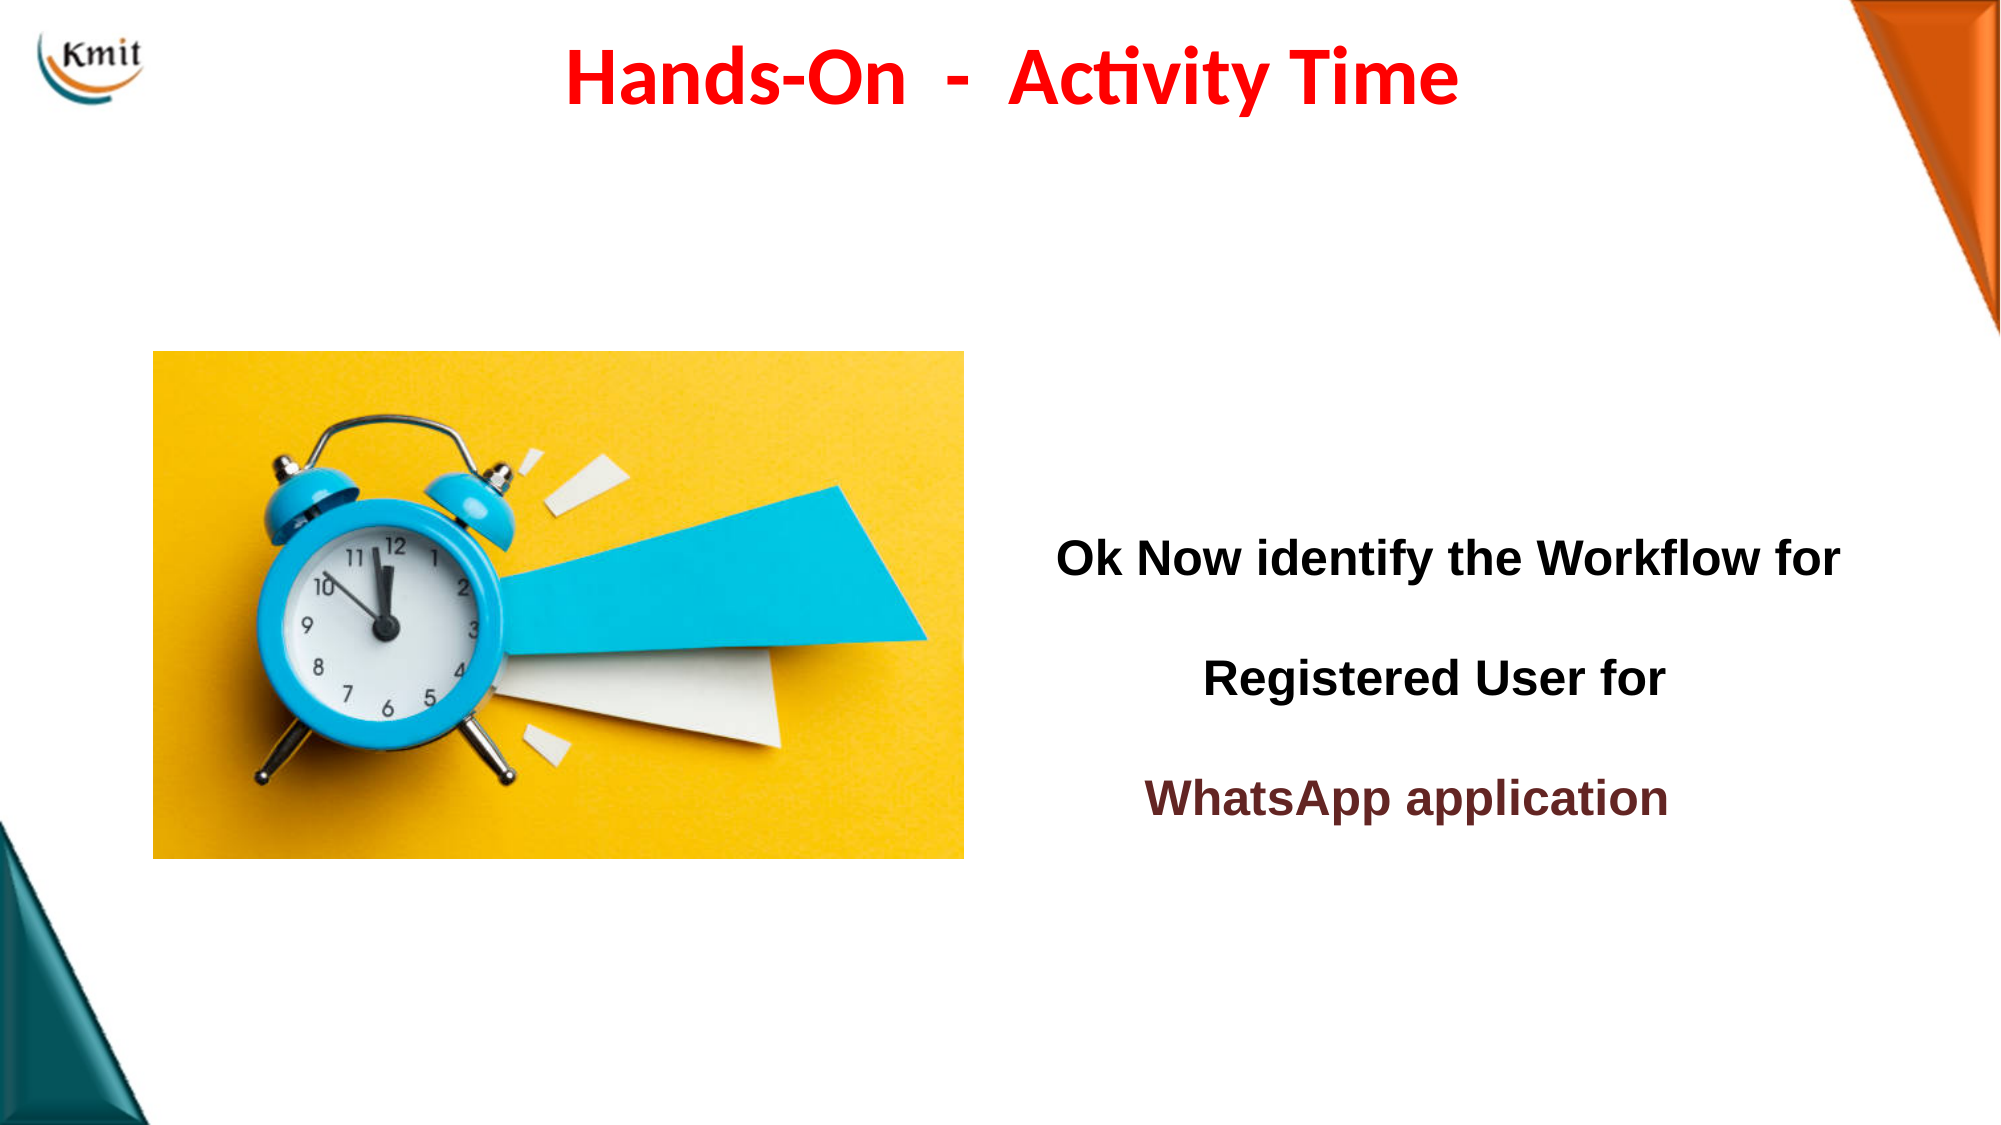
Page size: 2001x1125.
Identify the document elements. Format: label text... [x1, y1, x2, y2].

text_box Ok Now identify the Workflow for Registered User for WhatsApp application [985, 457, 1885, 833]
list [88, 251, 1927, 1028]
title Hands-On - Activity Time [113, 12, 1914, 131]
picture [0, 0, 2001, 1125]
